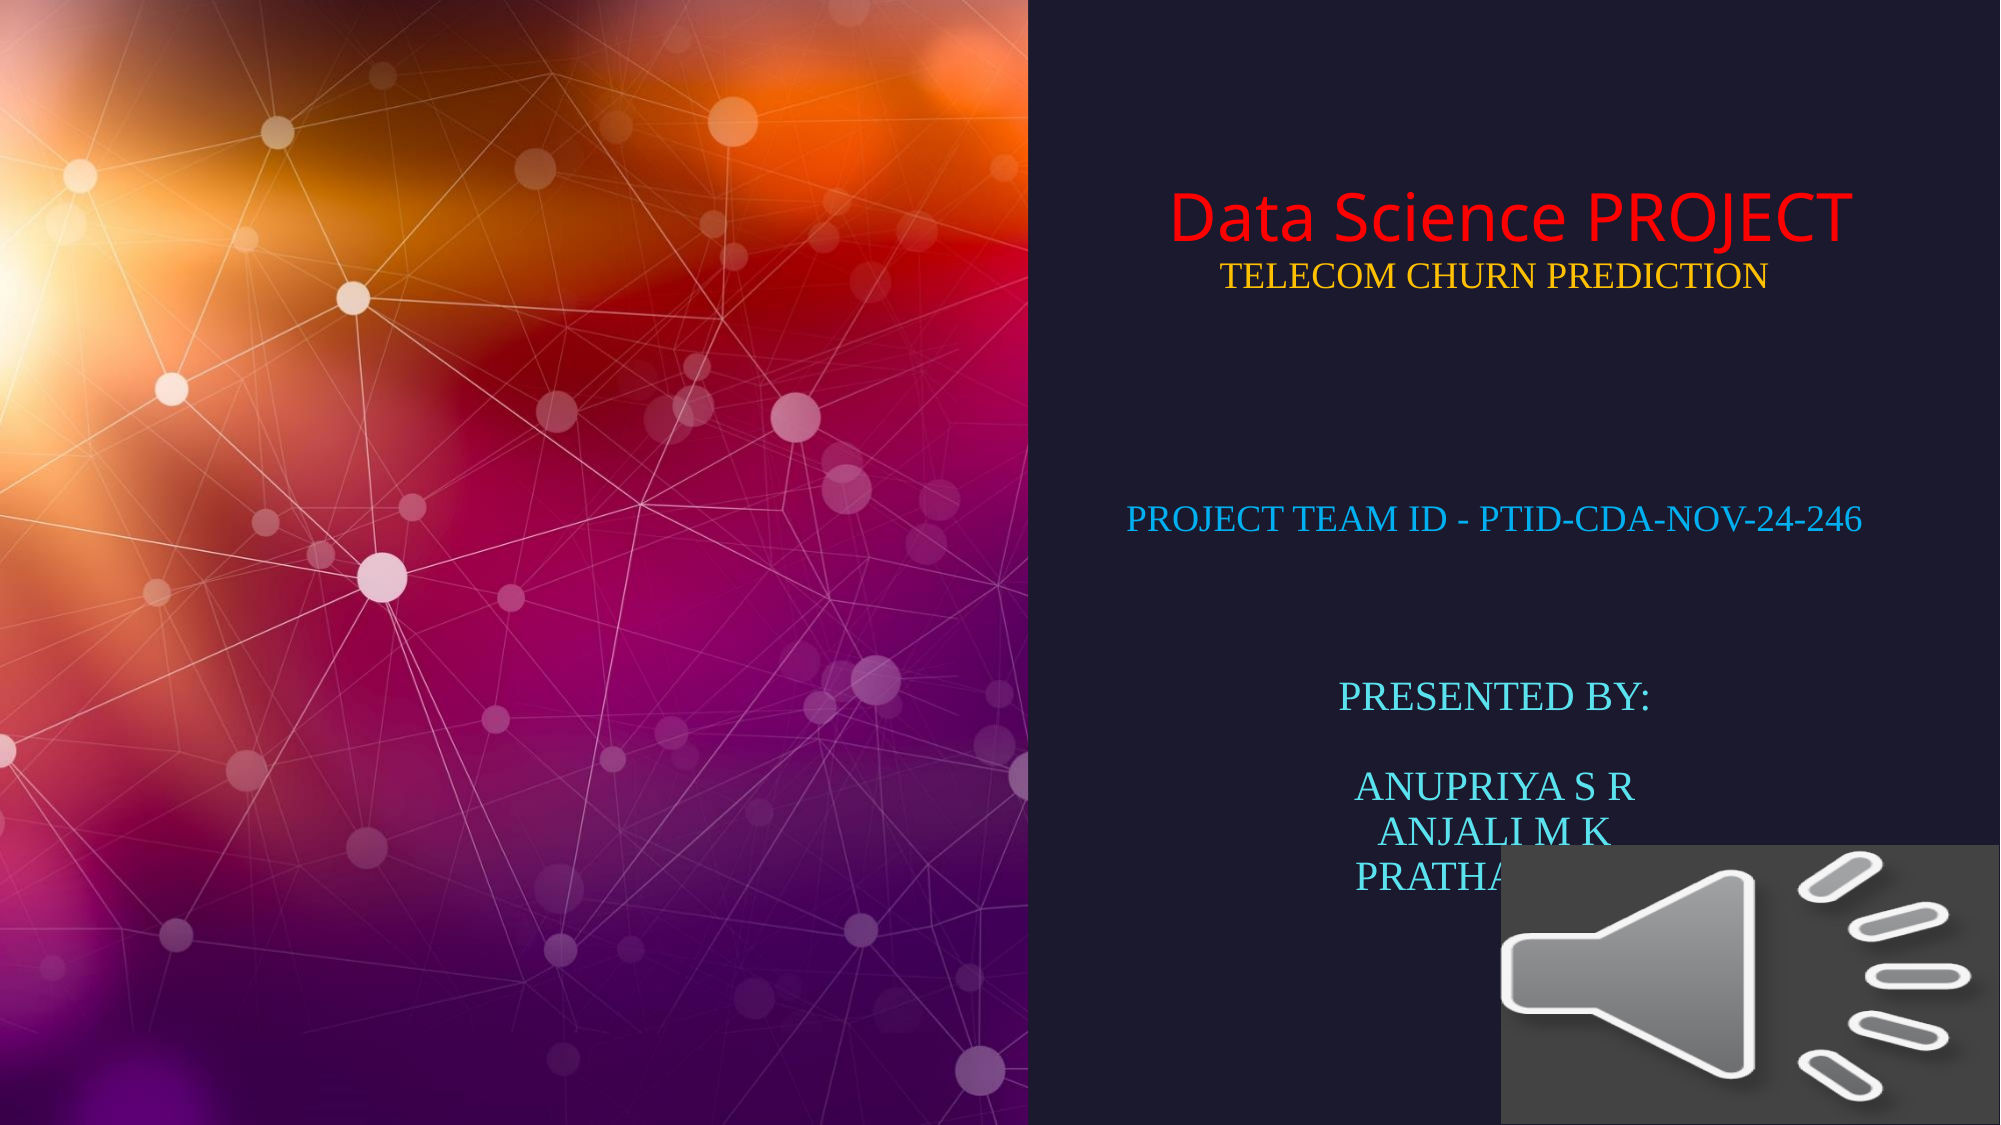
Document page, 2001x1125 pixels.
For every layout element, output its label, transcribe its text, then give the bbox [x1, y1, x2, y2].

title Data Science PROJECT TELECOM CHURN PREDICTION PROJECT TEAM ID - PTID-CDA-NOV-24-246 PRESENTED BY: ANUPRIYA S R ANJALI M K PRATHAM P M [1079, 108, 1910, 1055]
picture [0, 0, 1029, 1125]
picture [1499, 843, 2000, 1125]
